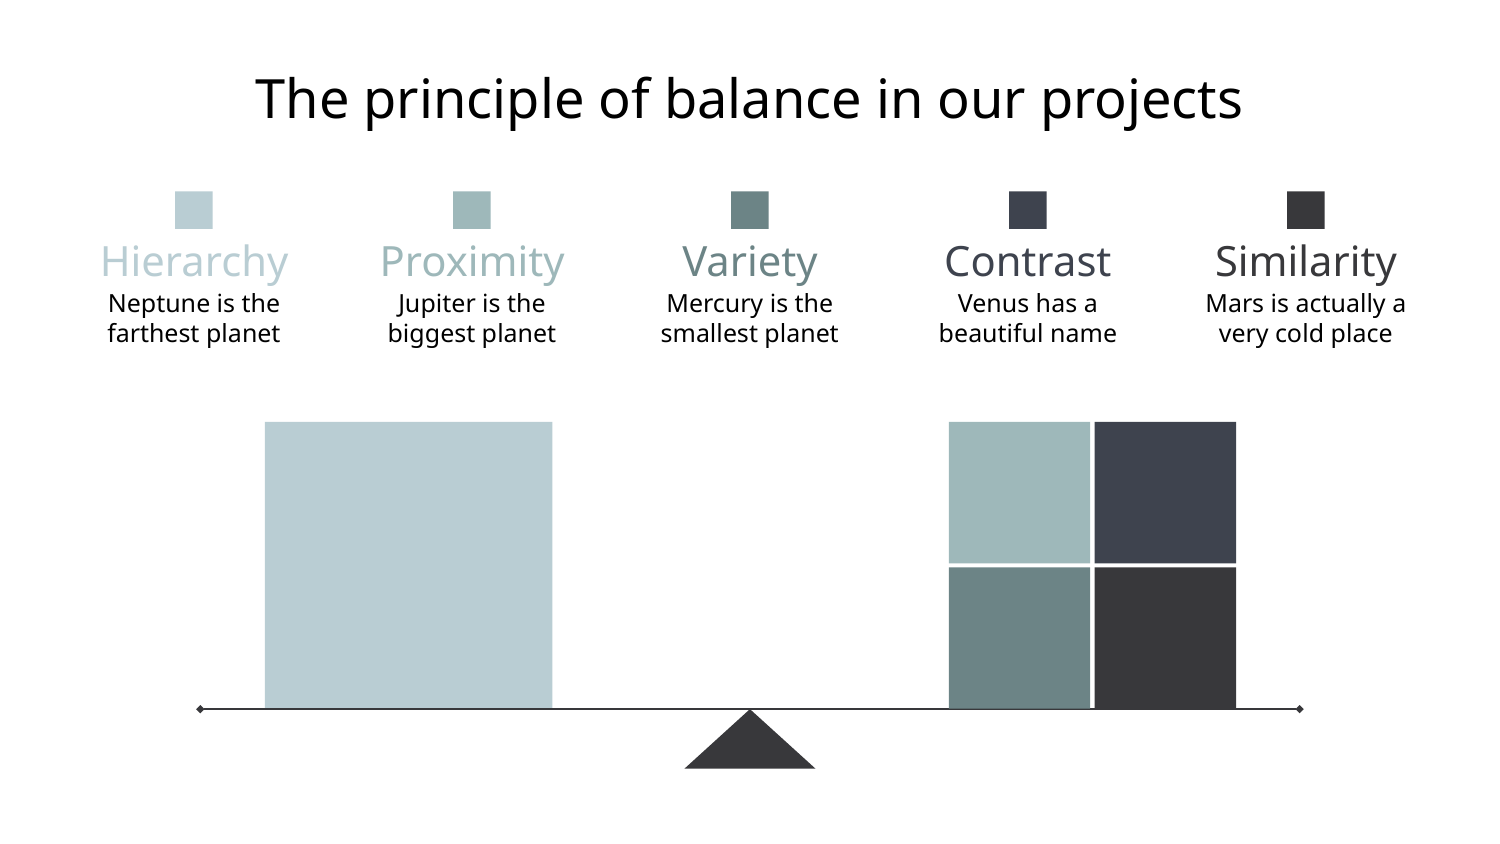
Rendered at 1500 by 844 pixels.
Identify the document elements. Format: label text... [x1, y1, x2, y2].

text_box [1179, 191, 1433, 346]
title The principle of balance in our projects [67, 49, 1433, 144]
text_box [67, 191, 321, 346]
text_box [199, 421, 1300, 769]
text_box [901, 191, 1155, 346]
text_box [623, 191, 877, 346]
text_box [345, 191, 599, 346]
